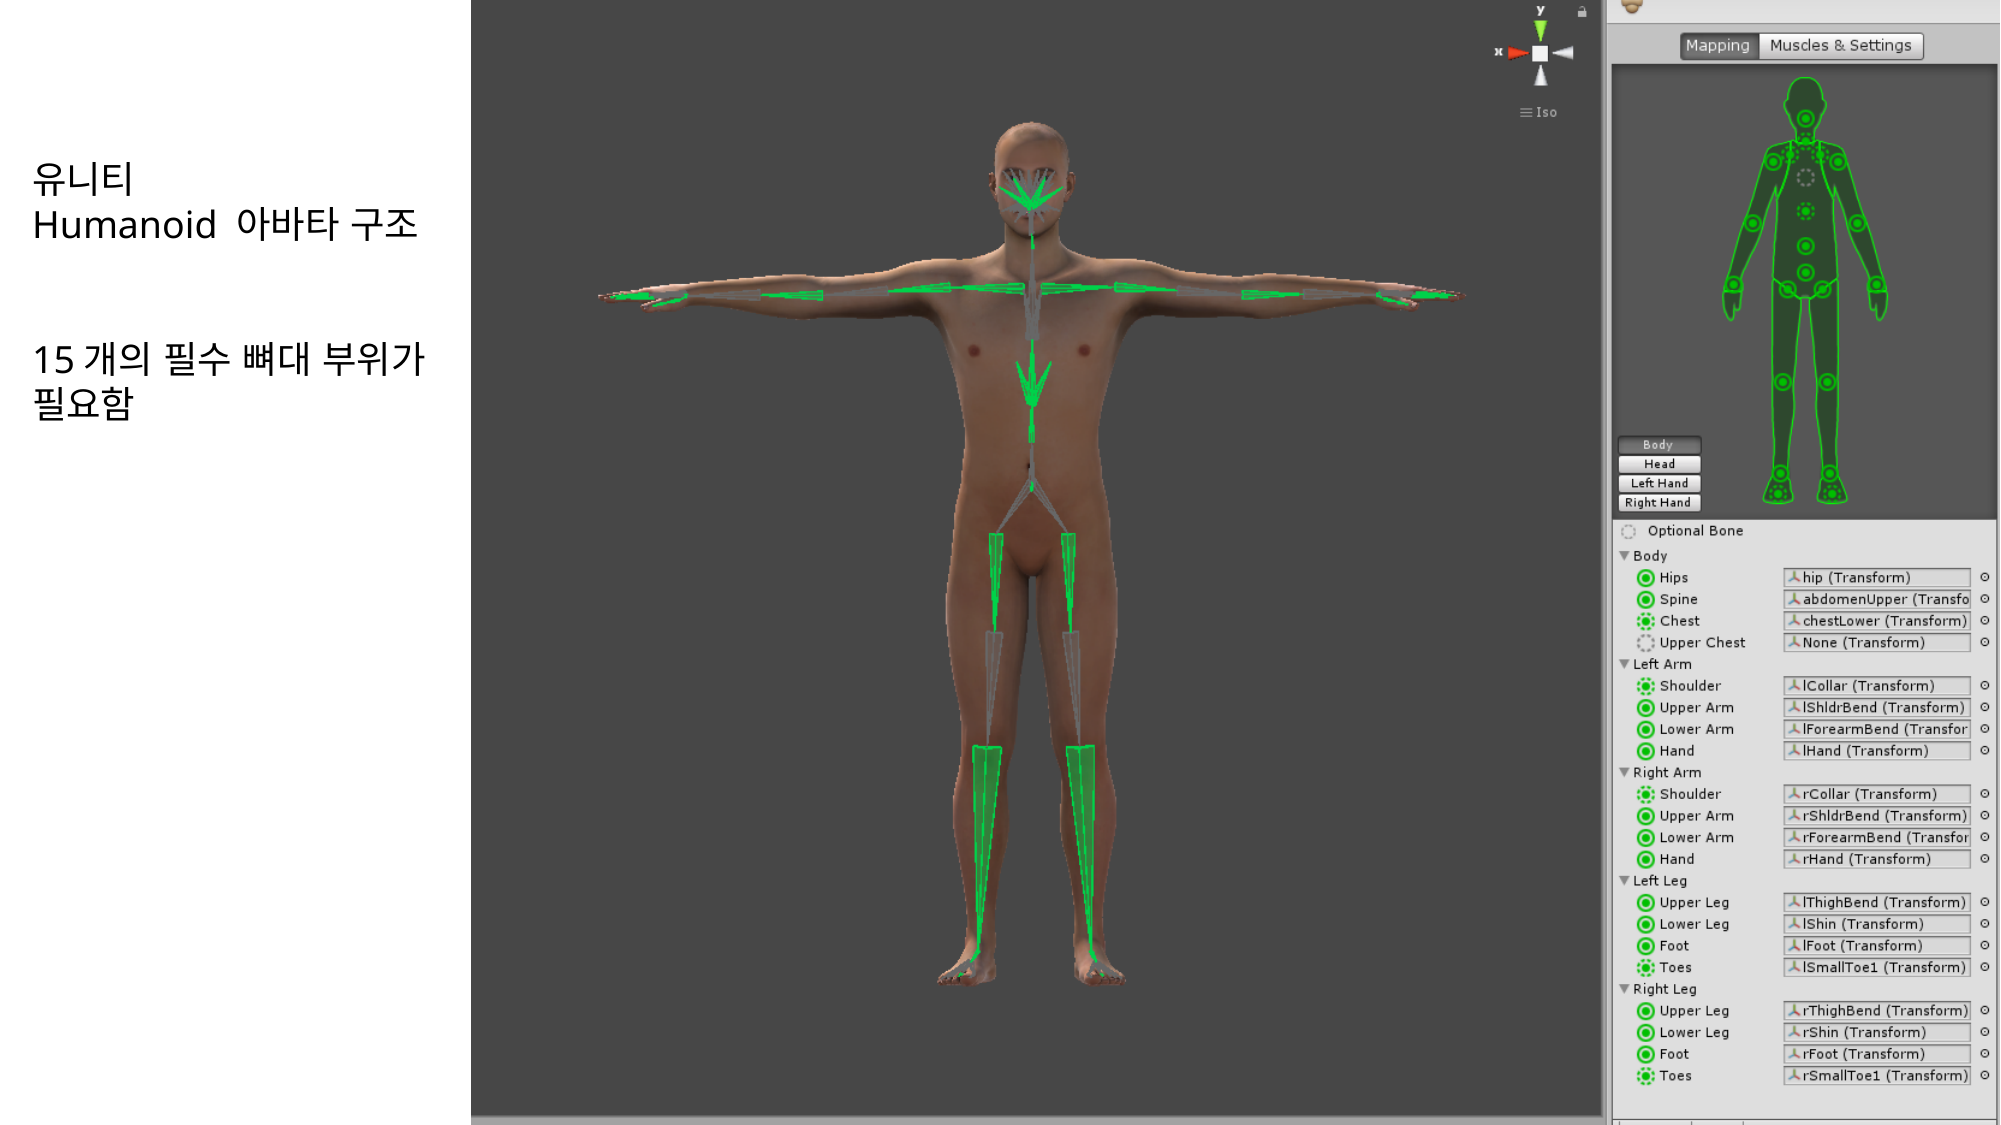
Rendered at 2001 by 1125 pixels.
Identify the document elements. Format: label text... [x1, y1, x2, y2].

picture [471, 0, 2000, 1125]
text_box 유니티 Humanoid 아바타 구조 15개의 필수 뼈대 부위가 필요함 [17, 148, 471, 434]
